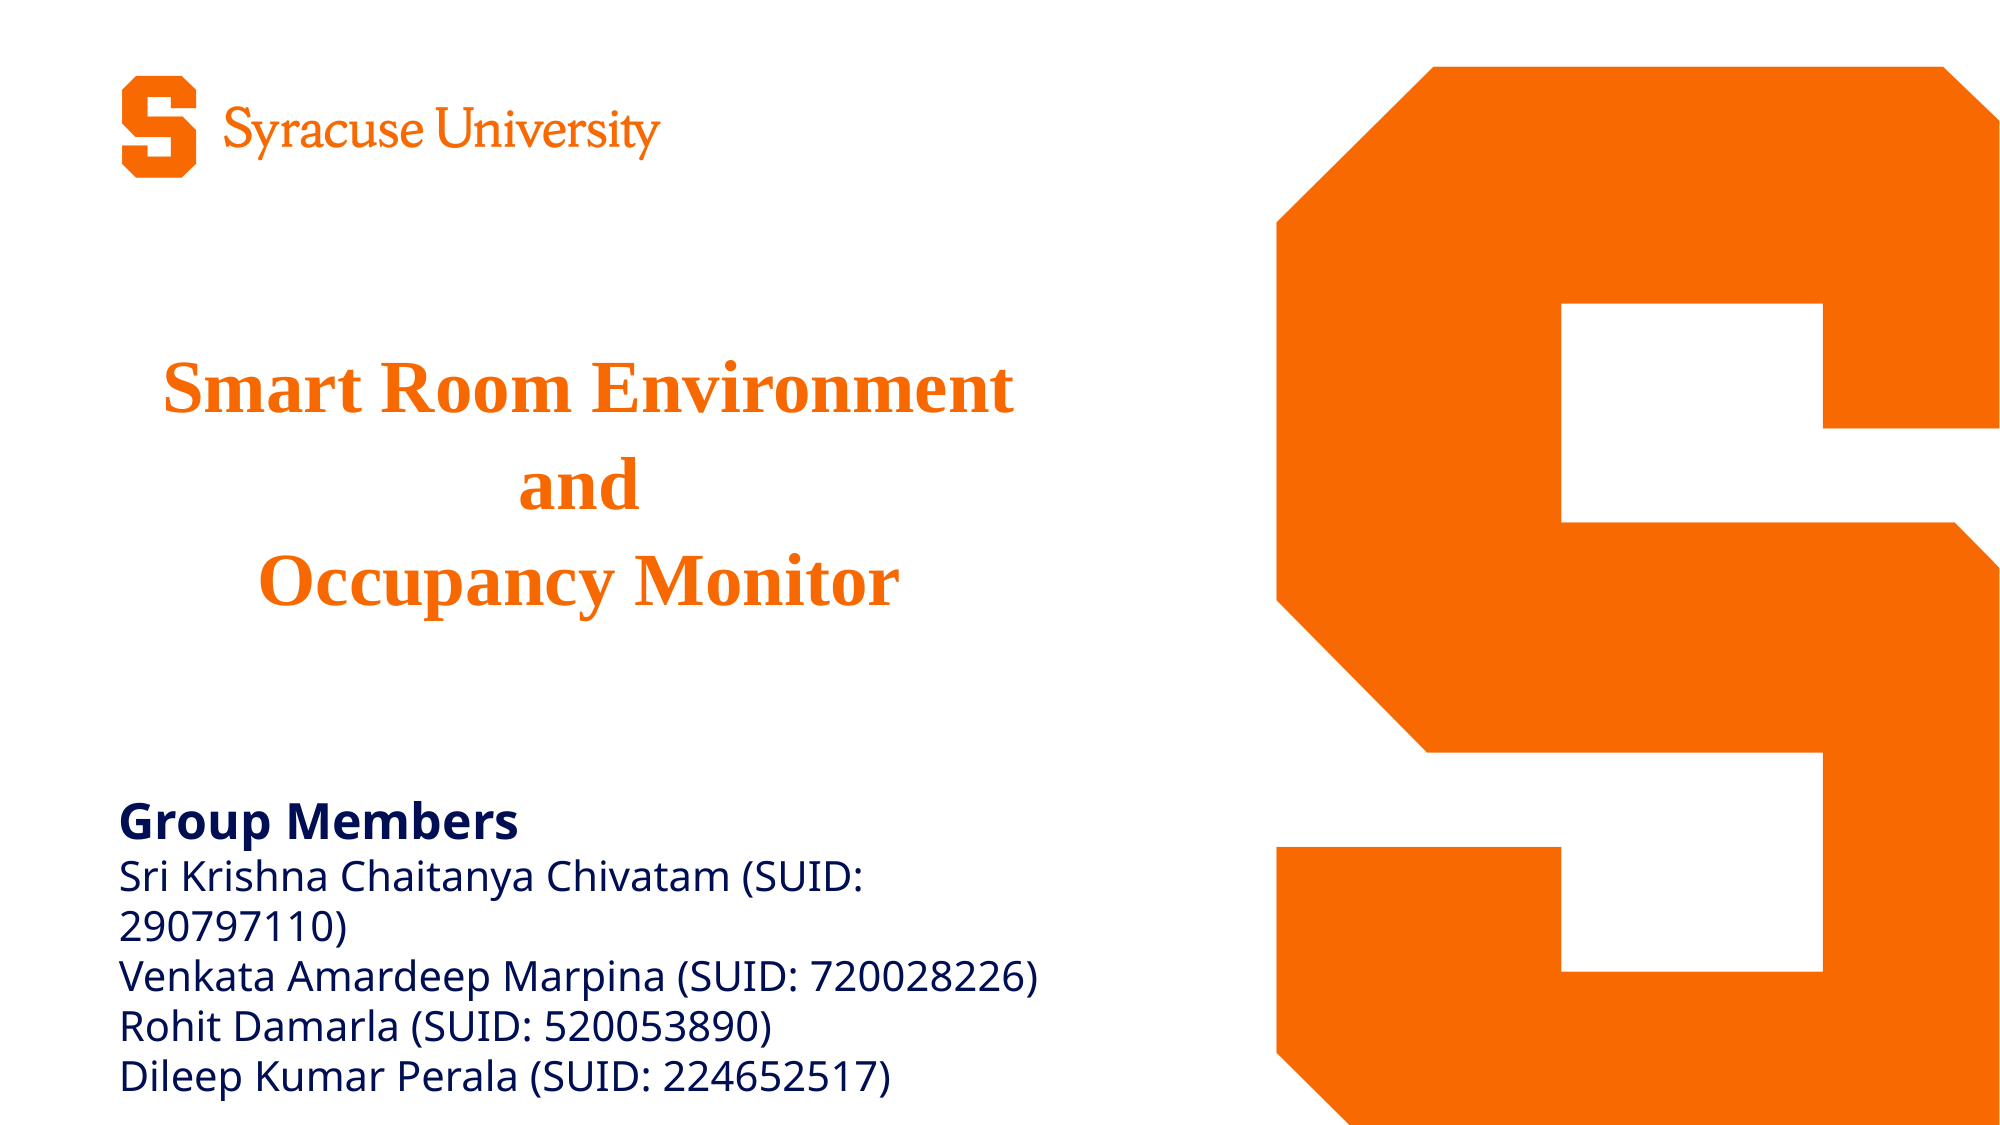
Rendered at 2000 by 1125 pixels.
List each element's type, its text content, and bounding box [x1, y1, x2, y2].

picture [0, 0, 2000, 1125]
subtitle Group Members Sri Krishna Chaitanya Chivatam (SUID: 290797110) Venkata Amardeep Marpina (SUID: 720028226) Rohit Damarla (SUID: 520053890) Dileep Kumar Perala (SUID: 224652517) [118, 789, 1059, 1096]
title Smart Room Environment and Occupancy Monitor [118, 314, 1059, 621]
